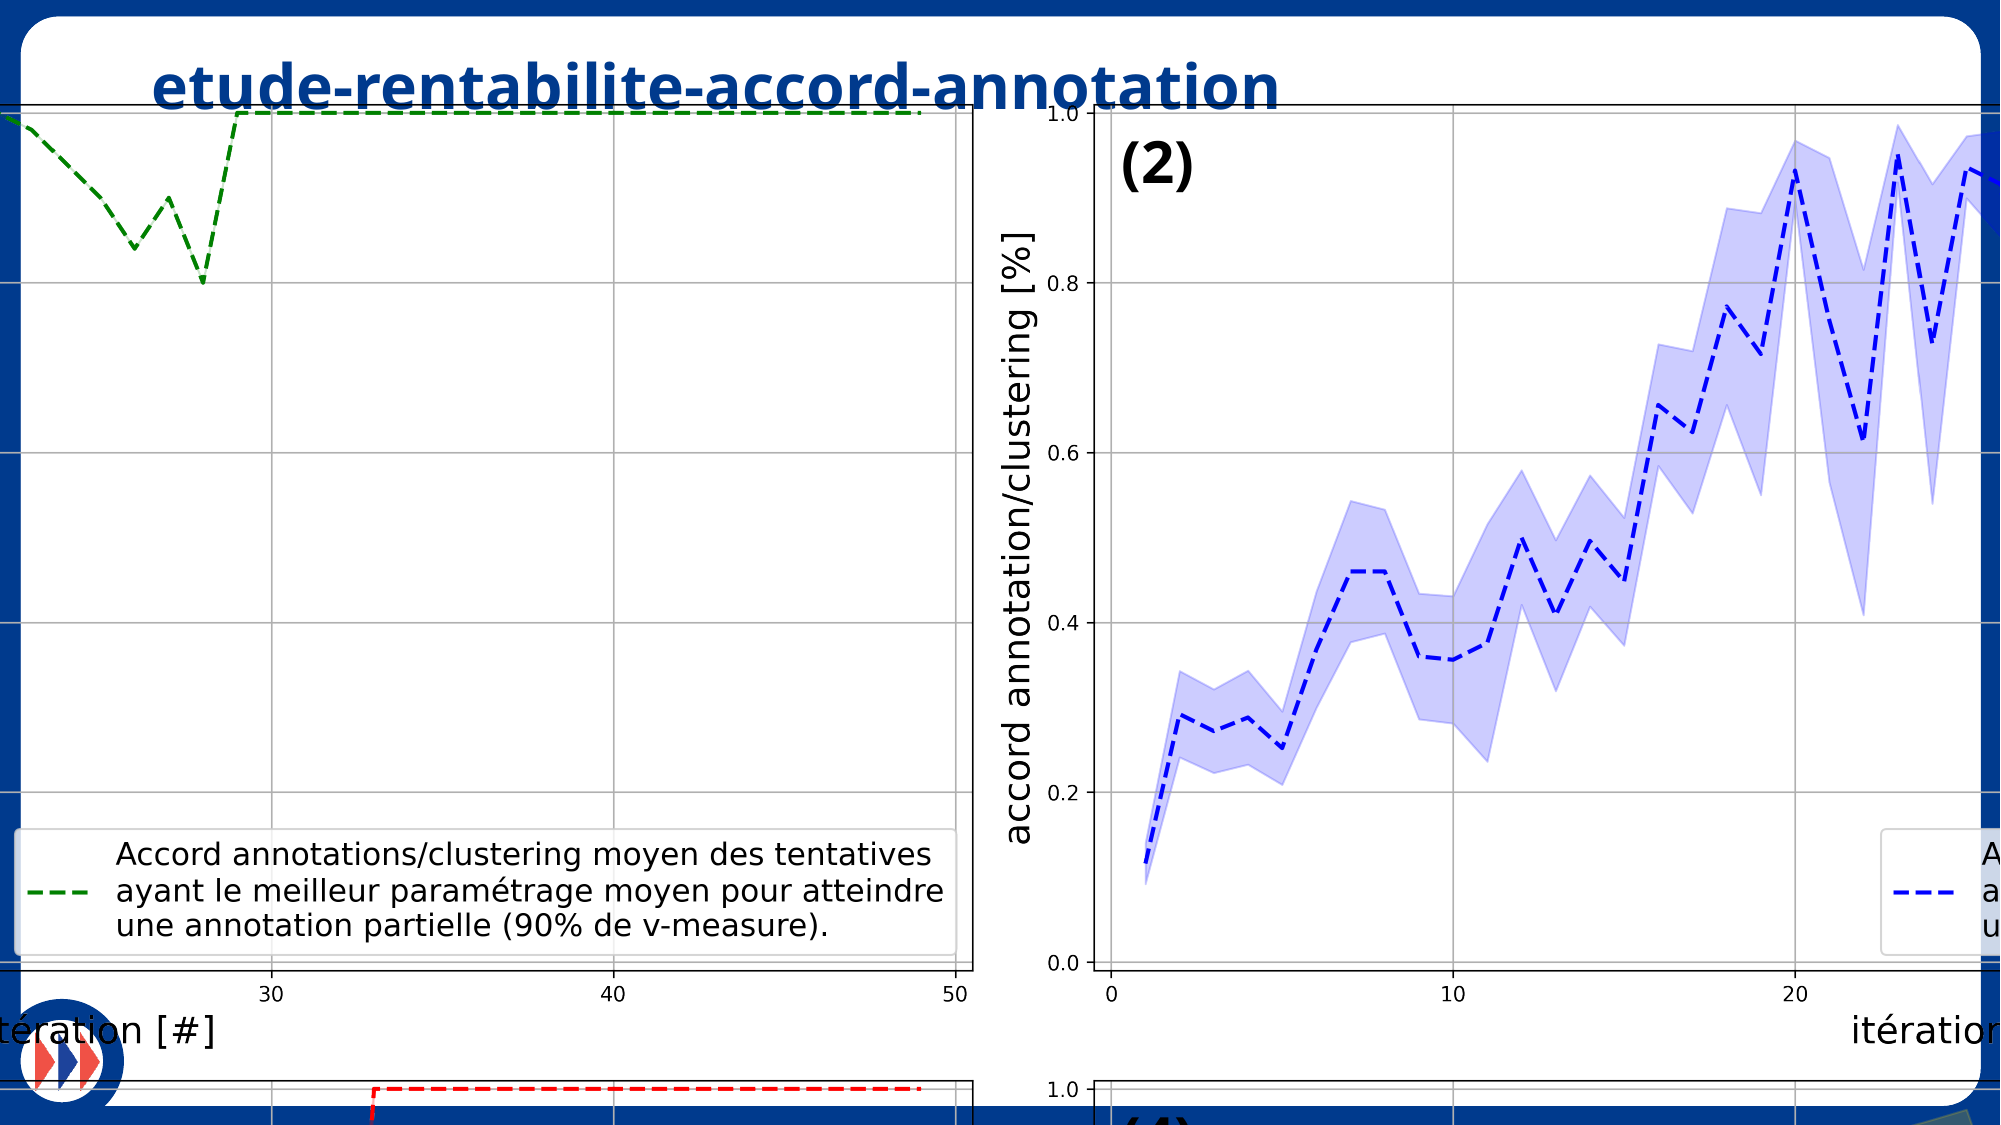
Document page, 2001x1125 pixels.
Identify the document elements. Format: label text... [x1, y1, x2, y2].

title etude-rentabilite-accord-annotation [137, 48, 1945, 89]
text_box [0, 89, 2000, 1125]
